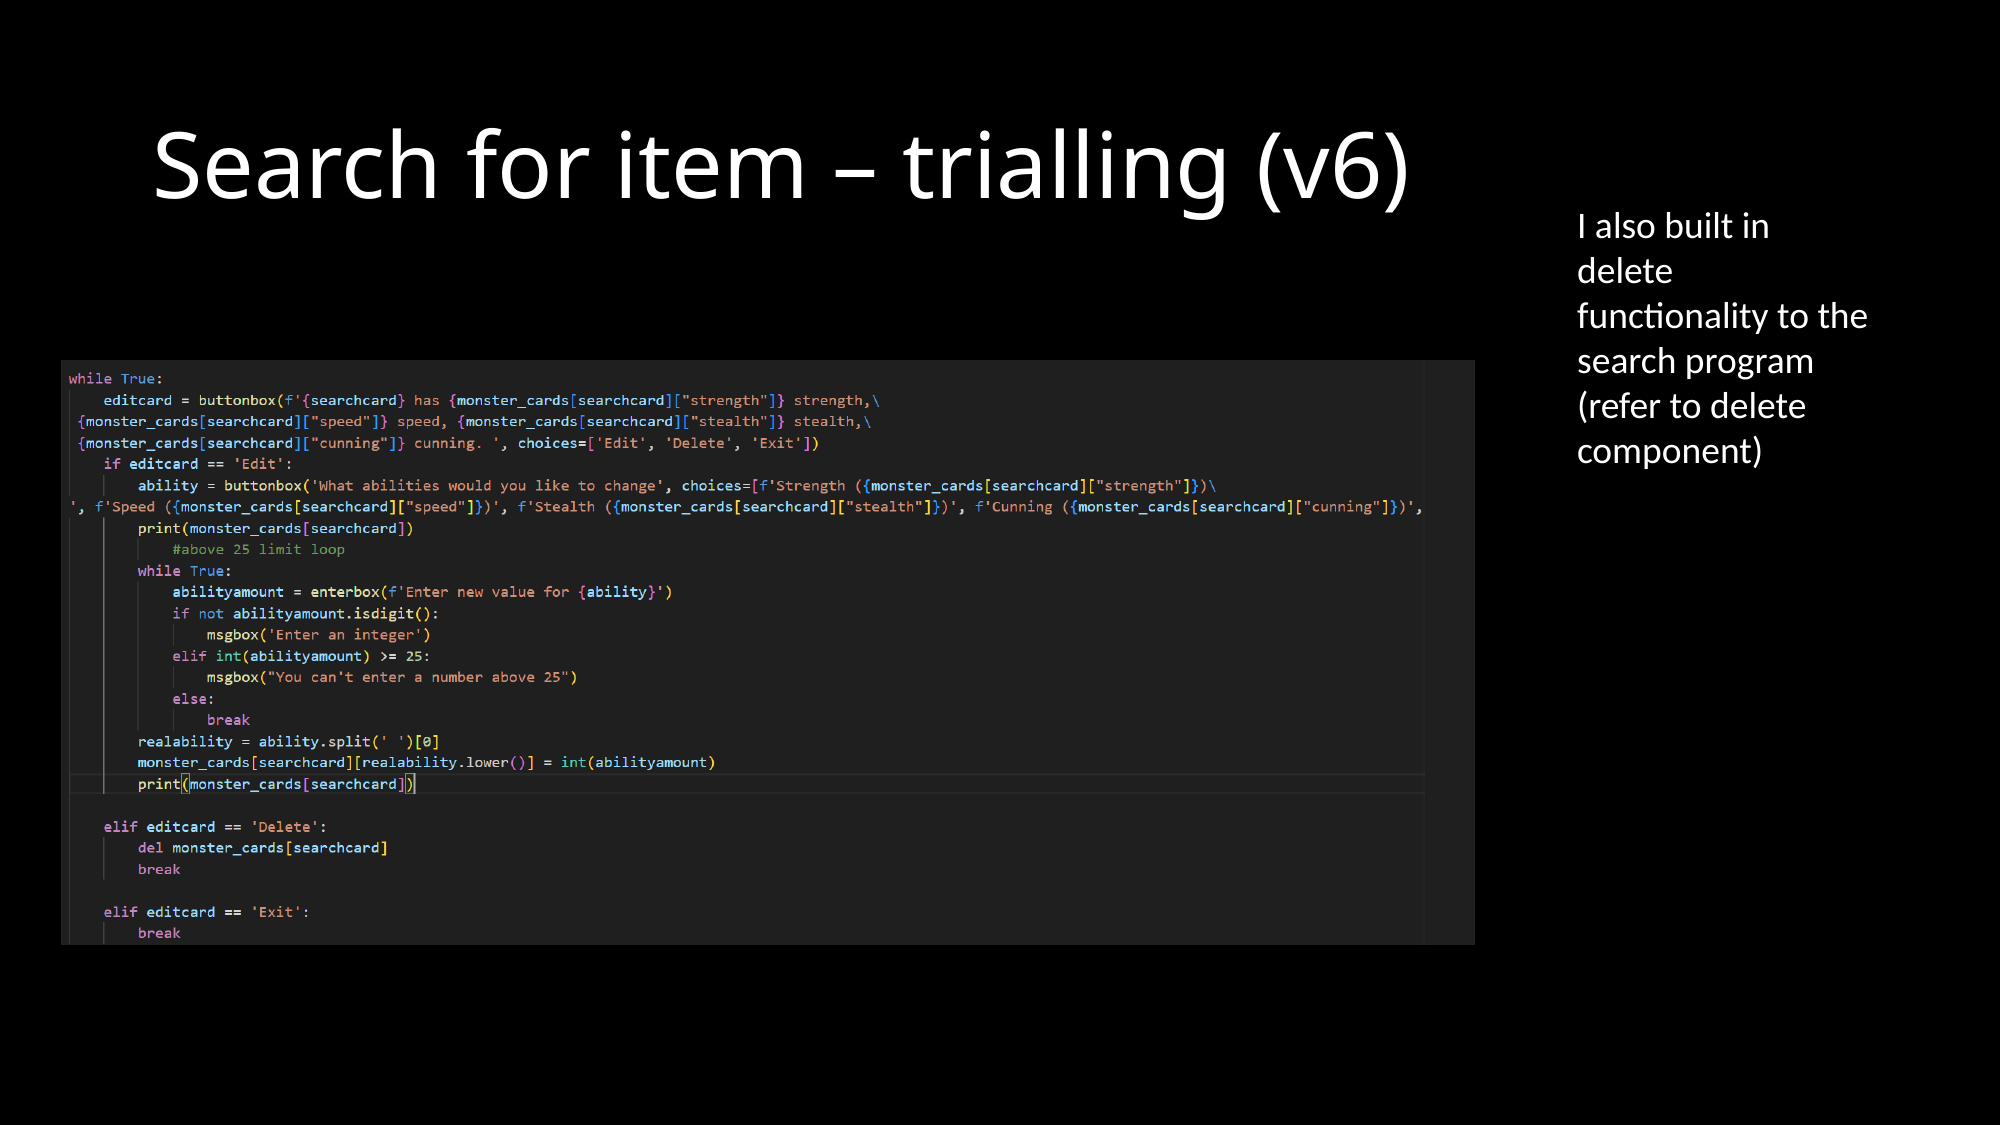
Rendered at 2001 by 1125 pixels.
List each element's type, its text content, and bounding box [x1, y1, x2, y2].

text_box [44, 594, 1597, 926]
title Search for item – trialling (v6) [137, 59, 1863, 278]
picture [61, 926, 1475, 945]
picture [61, 360, 1475, 594]
text_box I also built in delete functionality to the search program (refer to delete component) [1562, 193, 1886, 478]
